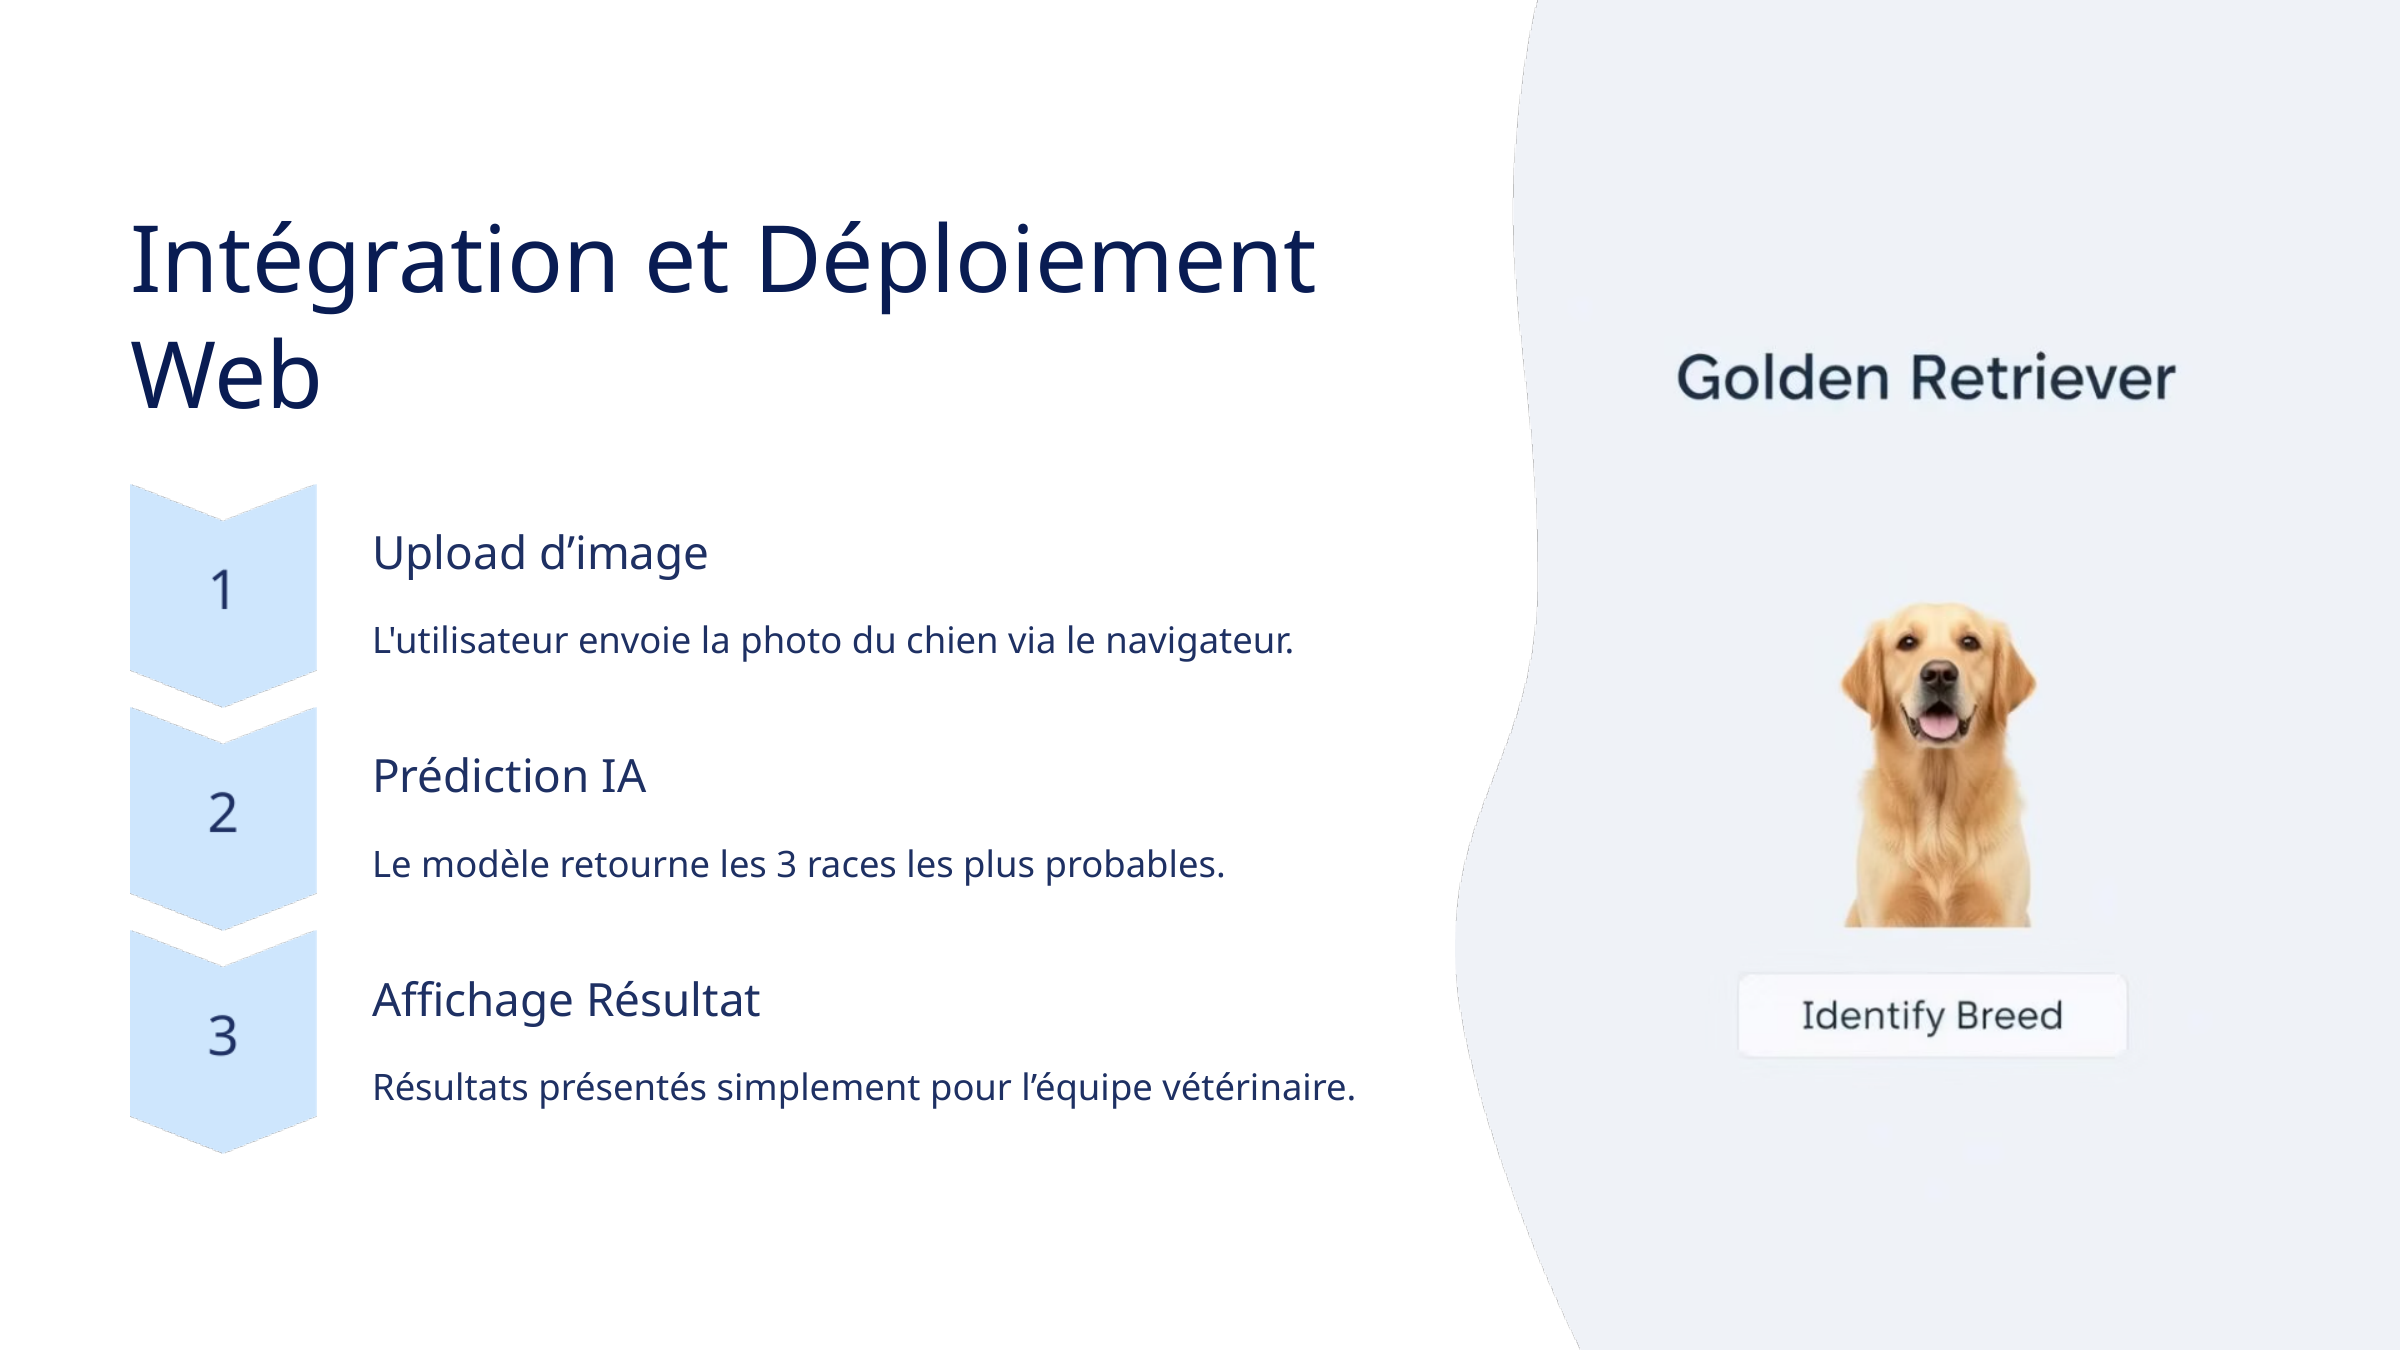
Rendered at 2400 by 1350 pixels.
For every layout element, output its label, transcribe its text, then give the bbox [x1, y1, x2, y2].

text_box Prédiction IA [371, 744, 838, 803]
picture [130, 484, 317, 1154]
text_box Le modèle retourne les 3 races les plus probables. [372, 825, 1370, 885]
text_box Upload d’image [371, 521, 838, 580]
picture [1454, 0, 2400, 1350]
text_box Résultats présentés simplement pour l’équipe vétérinaire. [372, 1048, 1370, 1108]
text_box Affichage Résultat [371, 967, 838, 1026]
text_box Intégration et Déploiement Web [130, 195, 1370, 429]
text_box L'utilisateur envoie la photo du chien via le navigateur. [372, 601, 1370, 662]
